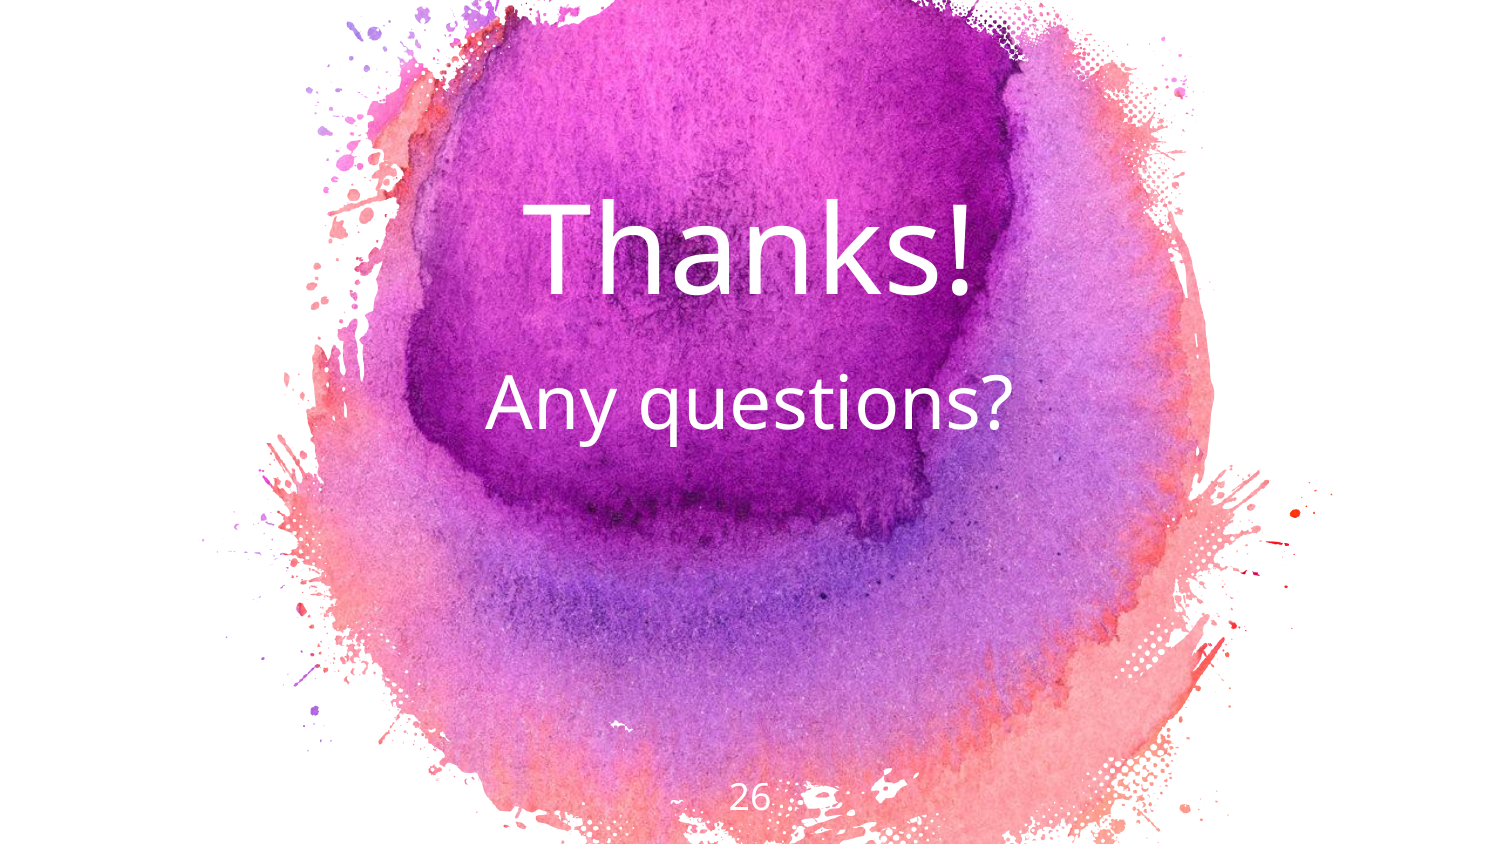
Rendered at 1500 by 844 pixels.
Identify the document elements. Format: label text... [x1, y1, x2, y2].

title Thanks! [351, 143, 1149, 334]
slide_number 26 [705, 766, 795, 832]
picture [0, 0, 1500, 844]
subtitle Any questions? [351, 339, 1149, 469]
